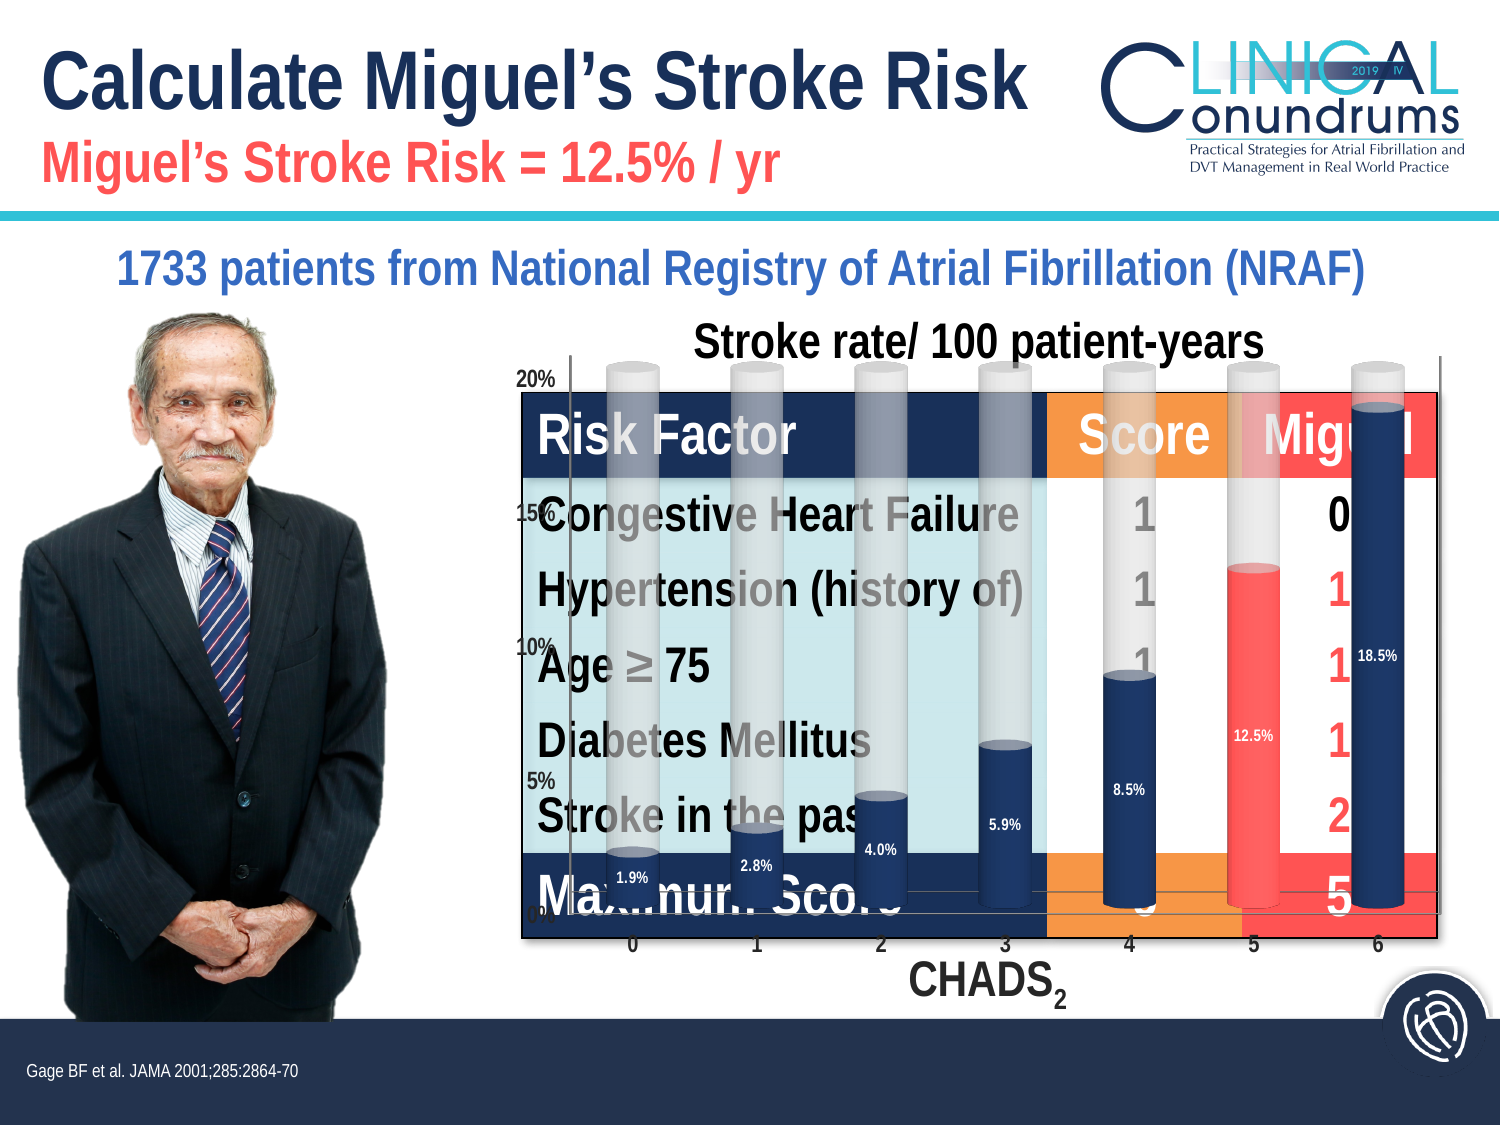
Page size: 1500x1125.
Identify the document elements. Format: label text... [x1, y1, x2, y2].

text_box Stroke rate/ 100 patient-years [590, 301, 1437, 336]
picture [1097, 29, 1474, 178]
chart [515, 337, 1442, 1075]
picture [1374, 965, 1493, 1084]
text_box Calculate Miguel’s Stroke Risk [26, 18, 1101, 117]
picture [0, 152, 586, 1022]
text_box Gage BF et al. JAMA 2001;285:2864-70 [11, 1051, 1371, 1089]
text_box 1733 patients from National Registry of Atrial Fibrillation (NRAF) [590, 227, 1382, 303]
text_box [0, 1018, 1500, 1125]
text_box CHADS2 [1447, 939, 1454, 964]
text_box Miguel’s Stroke Risk = 12.5% / yr [26, 117, 1101, 202]
